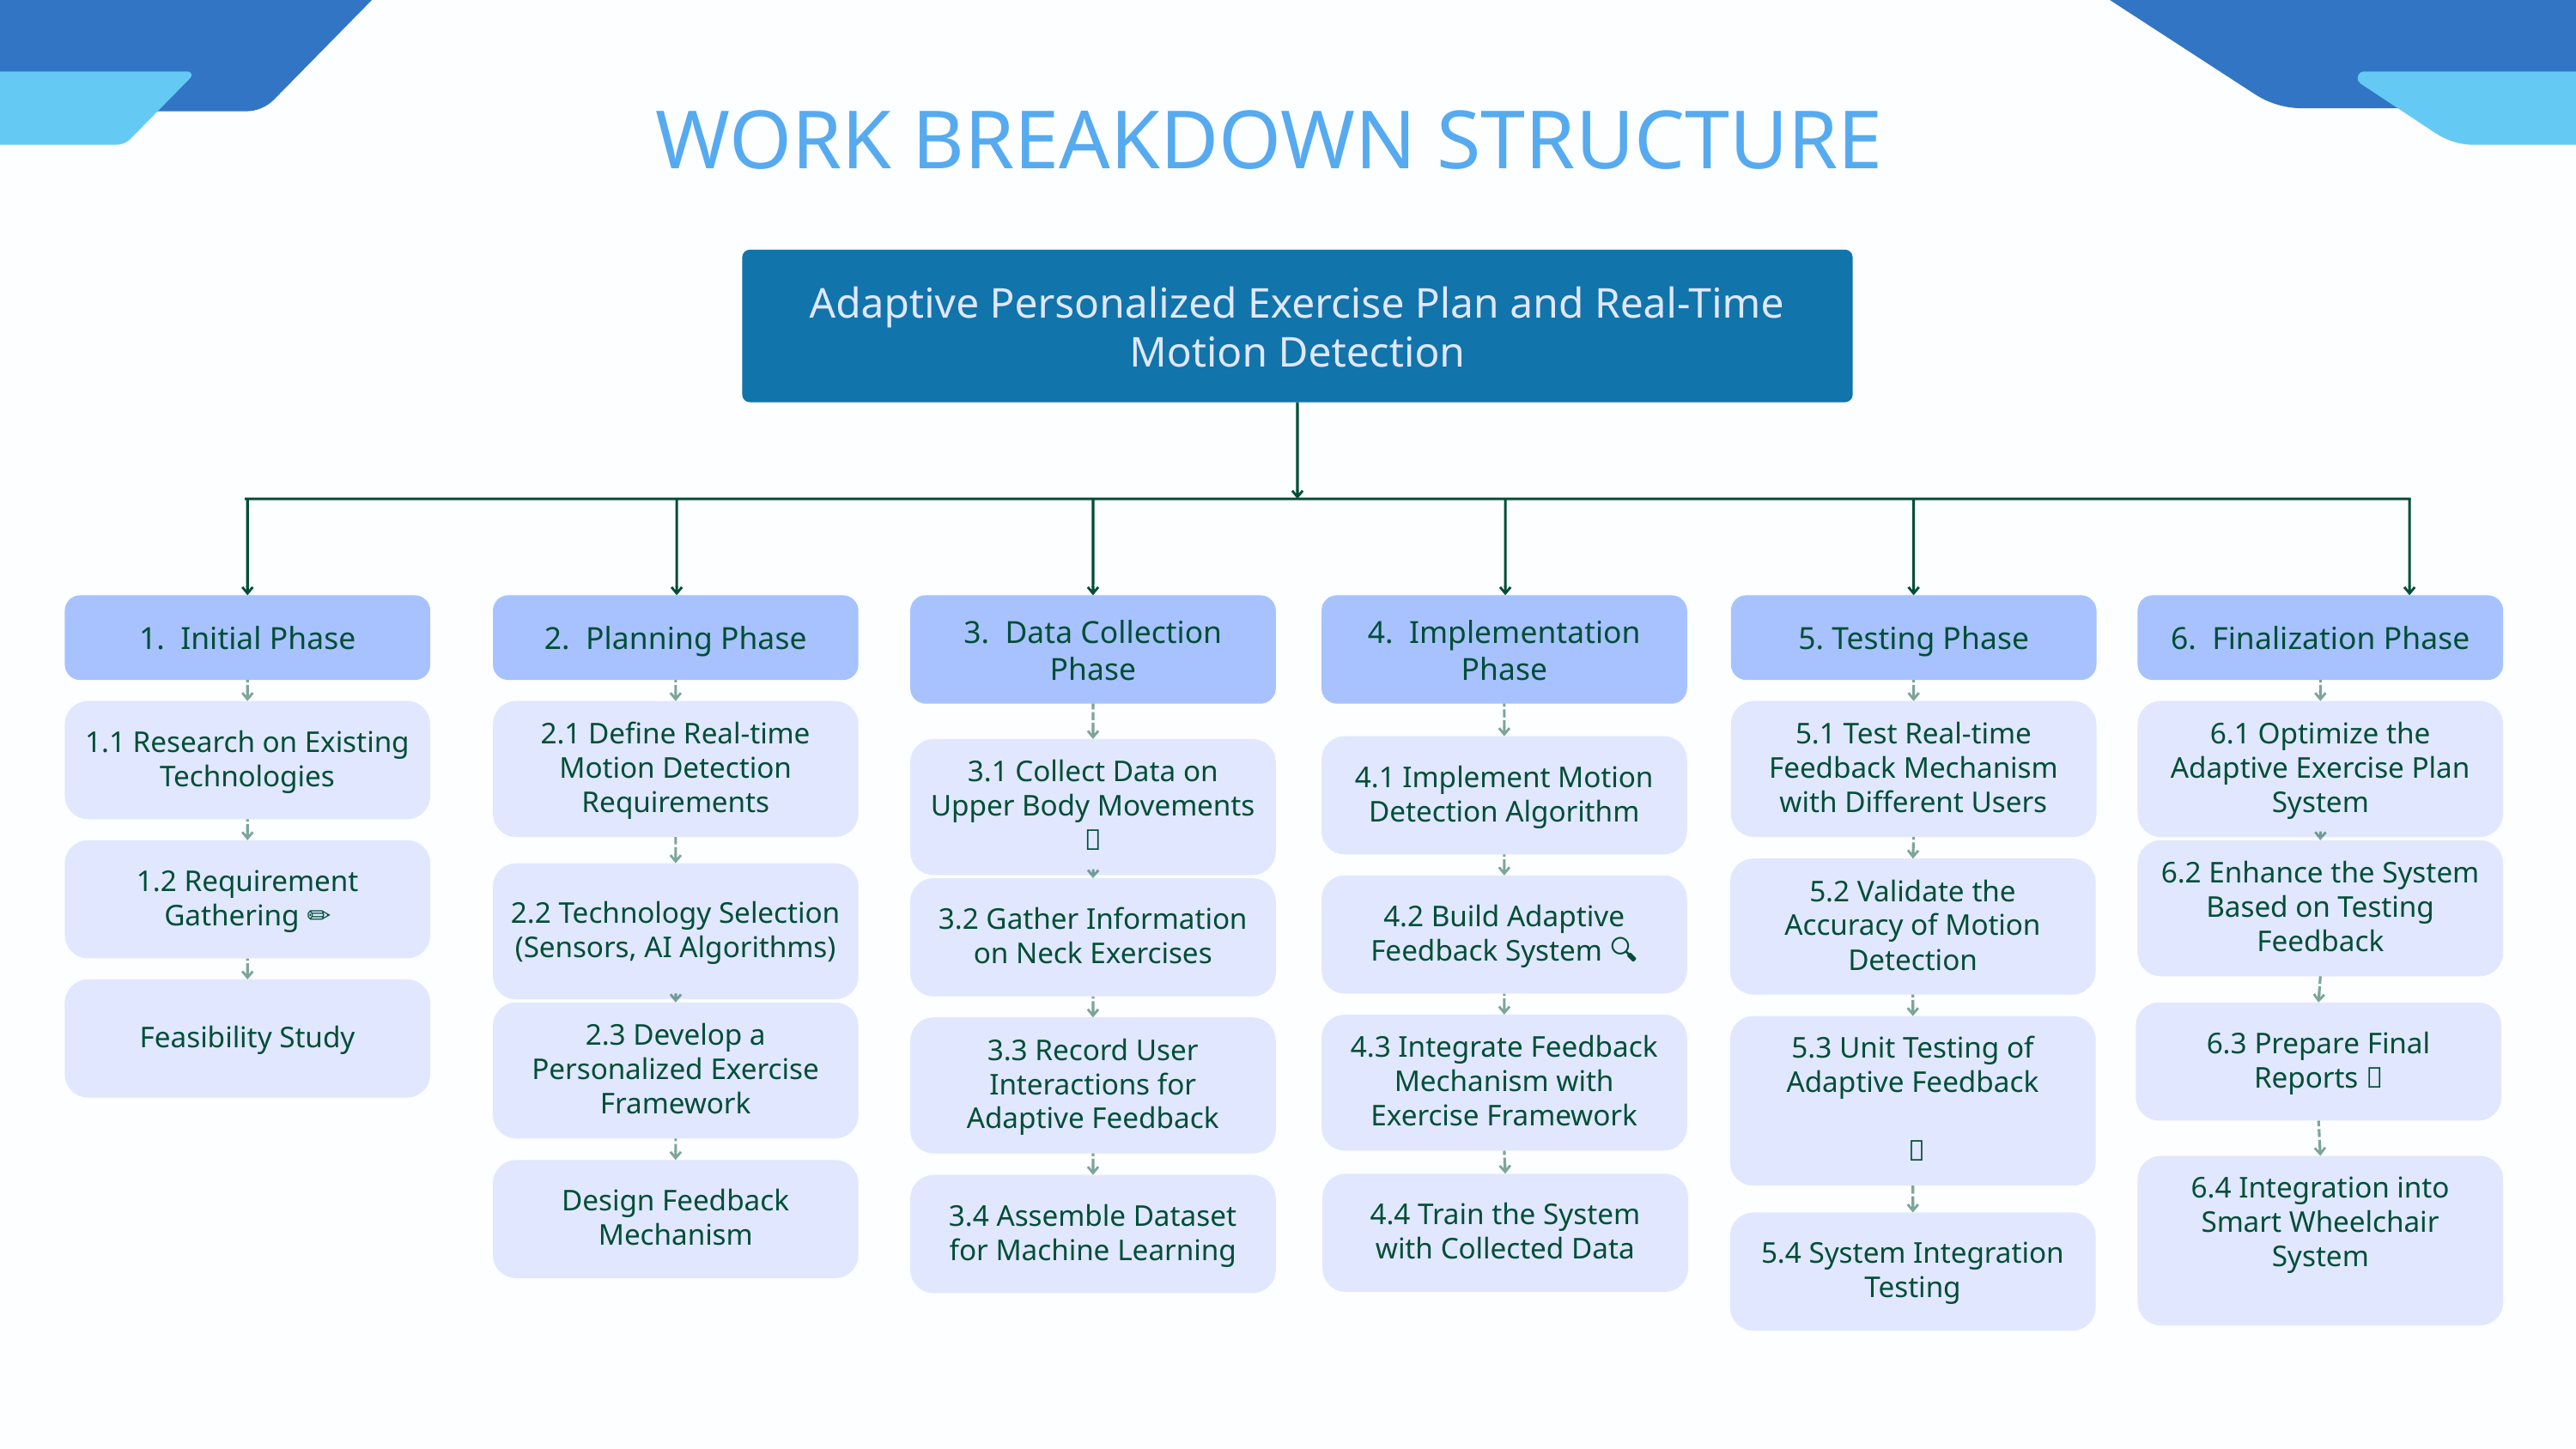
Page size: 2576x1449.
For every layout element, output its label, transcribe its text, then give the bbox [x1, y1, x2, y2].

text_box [1321, 875, 1687, 994]
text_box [0, 71, 197, 145]
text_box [492, 863, 859, 1000]
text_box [1729, 1016, 2096, 1186]
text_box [64, 595, 431, 681]
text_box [492, 700, 859, 838]
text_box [1321, 1014, 1687, 1151]
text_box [492, 595, 859, 681]
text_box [64, 840, 431, 959]
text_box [492, 1160, 859, 1279]
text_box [2137, 1155, 2504, 1326]
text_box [2137, 700, 2504, 838]
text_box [909, 738, 1277, 876]
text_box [1729, 858, 2096, 995]
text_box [909, 1174, 1277, 1294]
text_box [909, 1016, 1277, 1154]
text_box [1730, 700, 2097, 838]
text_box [1321, 1173, 1689, 1293]
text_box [0, 0, 423, 112]
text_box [64, 700, 431, 820]
text_box WORK BREAKDOWN STRUCTURE [415, 72, 2124, 185]
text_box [1321, 736, 1687, 855]
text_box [742, 249, 1853, 403]
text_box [64, 979, 431, 1098]
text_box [909, 882, 1277, 997]
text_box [2342, 71, 2576, 145]
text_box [2137, 595, 2504, 681]
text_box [1729, 1212, 2096, 1331]
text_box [2136, 1002, 2502, 1121]
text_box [492, 1006, 859, 1139]
text_box [1291, 409, 1304, 500]
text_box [1321, 595, 1687, 704]
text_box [2029, 0, 2576, 109]
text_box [2137, 844, 2504, 977]
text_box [909, 595, 1277, 704]
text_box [1730, 595, 2097, 681]
